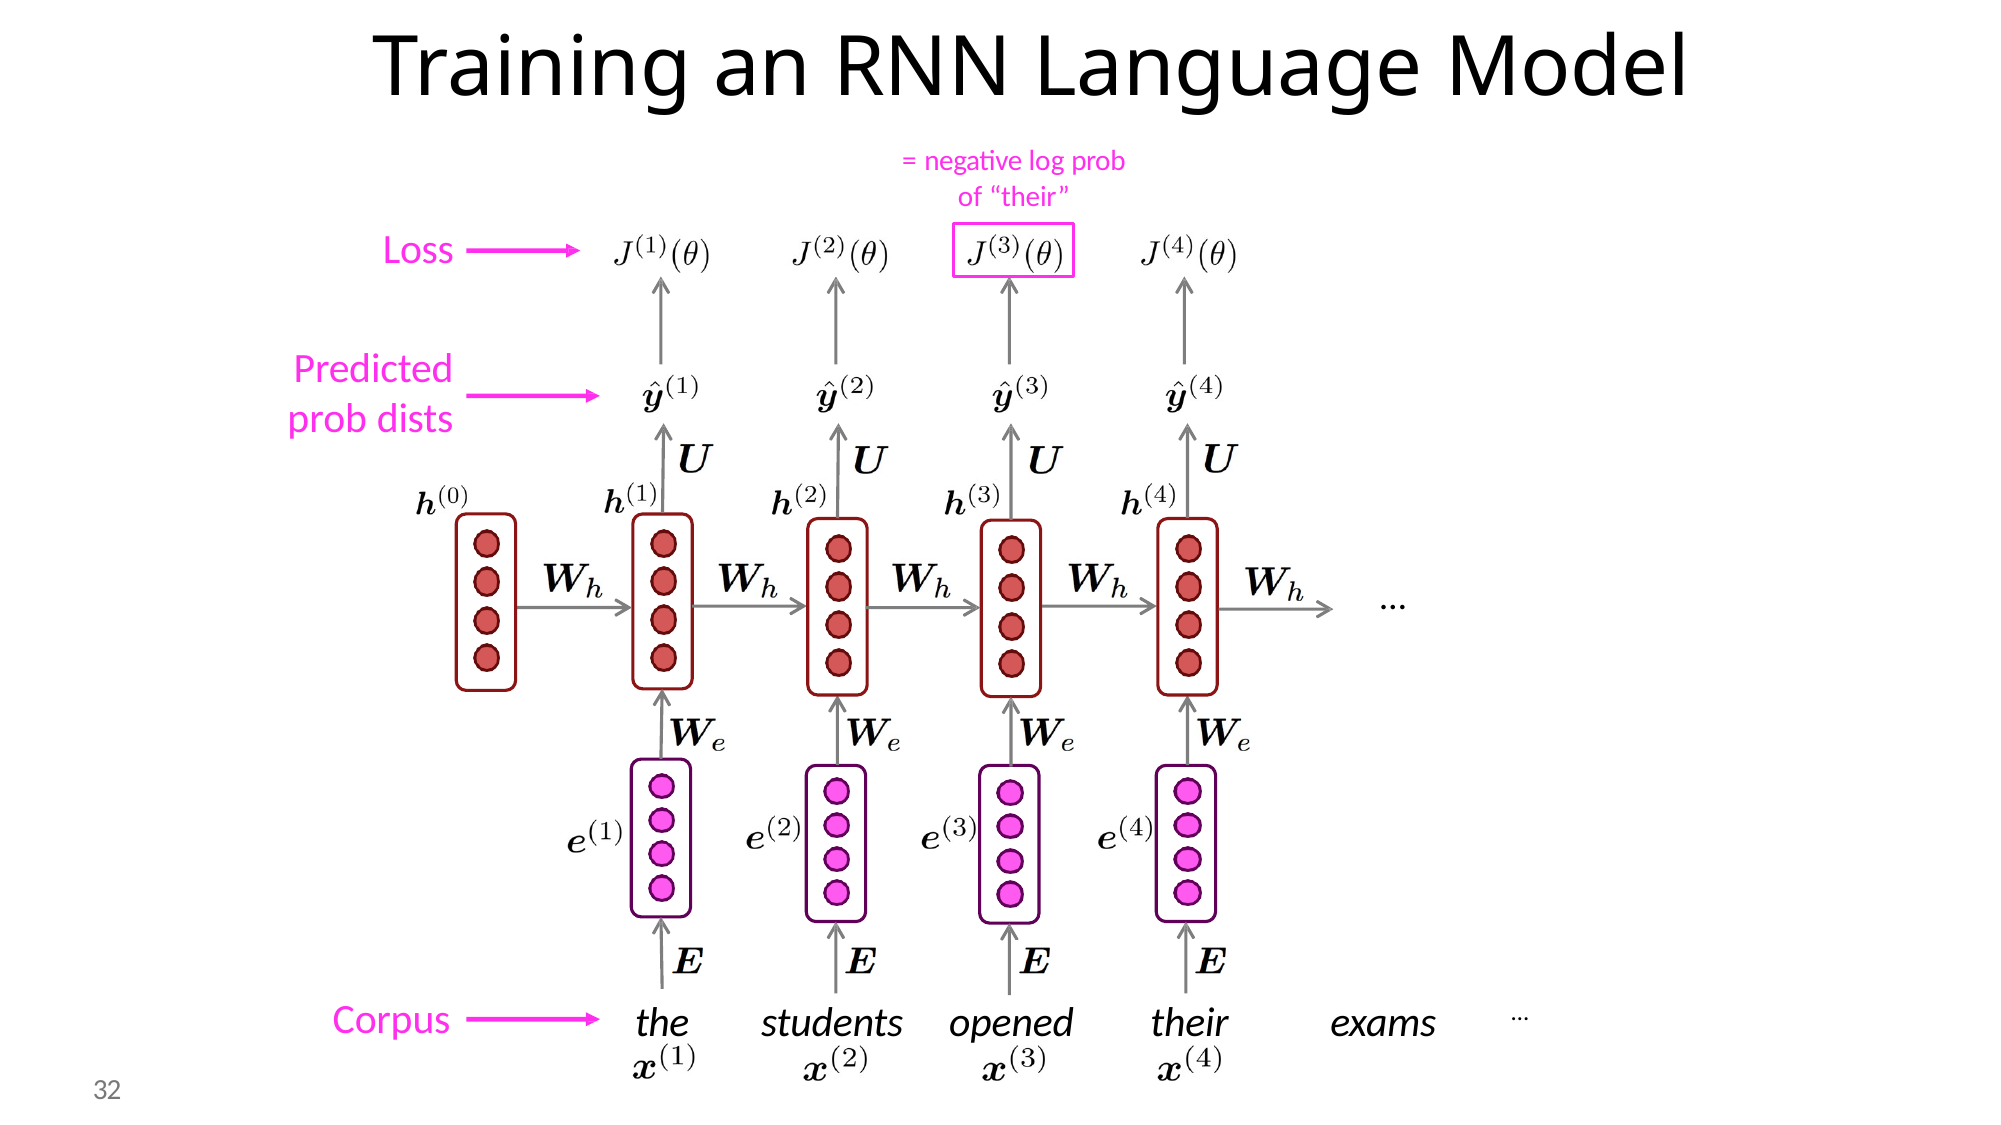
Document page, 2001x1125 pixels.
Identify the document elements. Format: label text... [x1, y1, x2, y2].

picture [802, 1044, 867, 1082]
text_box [786, 230, 892, 365]
picture [567, 818, 623, 854]
text_box Corpus [330, 1000, 455, 1043]
title Training an RNN Language Model [137, 0, 1863, 157]
slide_number 32 [75, 764, 122, 1125]
text_box [466, 388, 600, 403]
text_box students [758, 1002, 907, 1045]
picture [1156, 1044, 1222, 1082]
text_box … [1377, 569, 1408, 617]
picture [815, 373, 874, 414]
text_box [613, 234, 709, 365]
picture [1165, 373, 1222, 414]
picture [982, 1044, 1046, 1082]
text_box Loss Predicted prob dists [282, 219, 455, 442]
text_box [466, 243, 581, 258]
picture [632, 1042, 695, 1079]
text_box their [1148, 1002, 1233, 1045]
text_box … [1509, 999, 1531, 1026]
text_box = negative log prob of “their” [897, 138, 1130, 213]
picture [991, 373, 1048, 414]
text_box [415, 422, 1335, 996]
picture [641, 373, 698, 414]
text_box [950, 221, 1076, 365]
text_box exams [1328, 1002, 1440, 1045]
text_box [466, 1012, 600, 1027]
text_box the [633, 1002, 694, 1042]
text_box opened [947, 1002, 1076, 1045]
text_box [1140, 234, 1237, 365]
